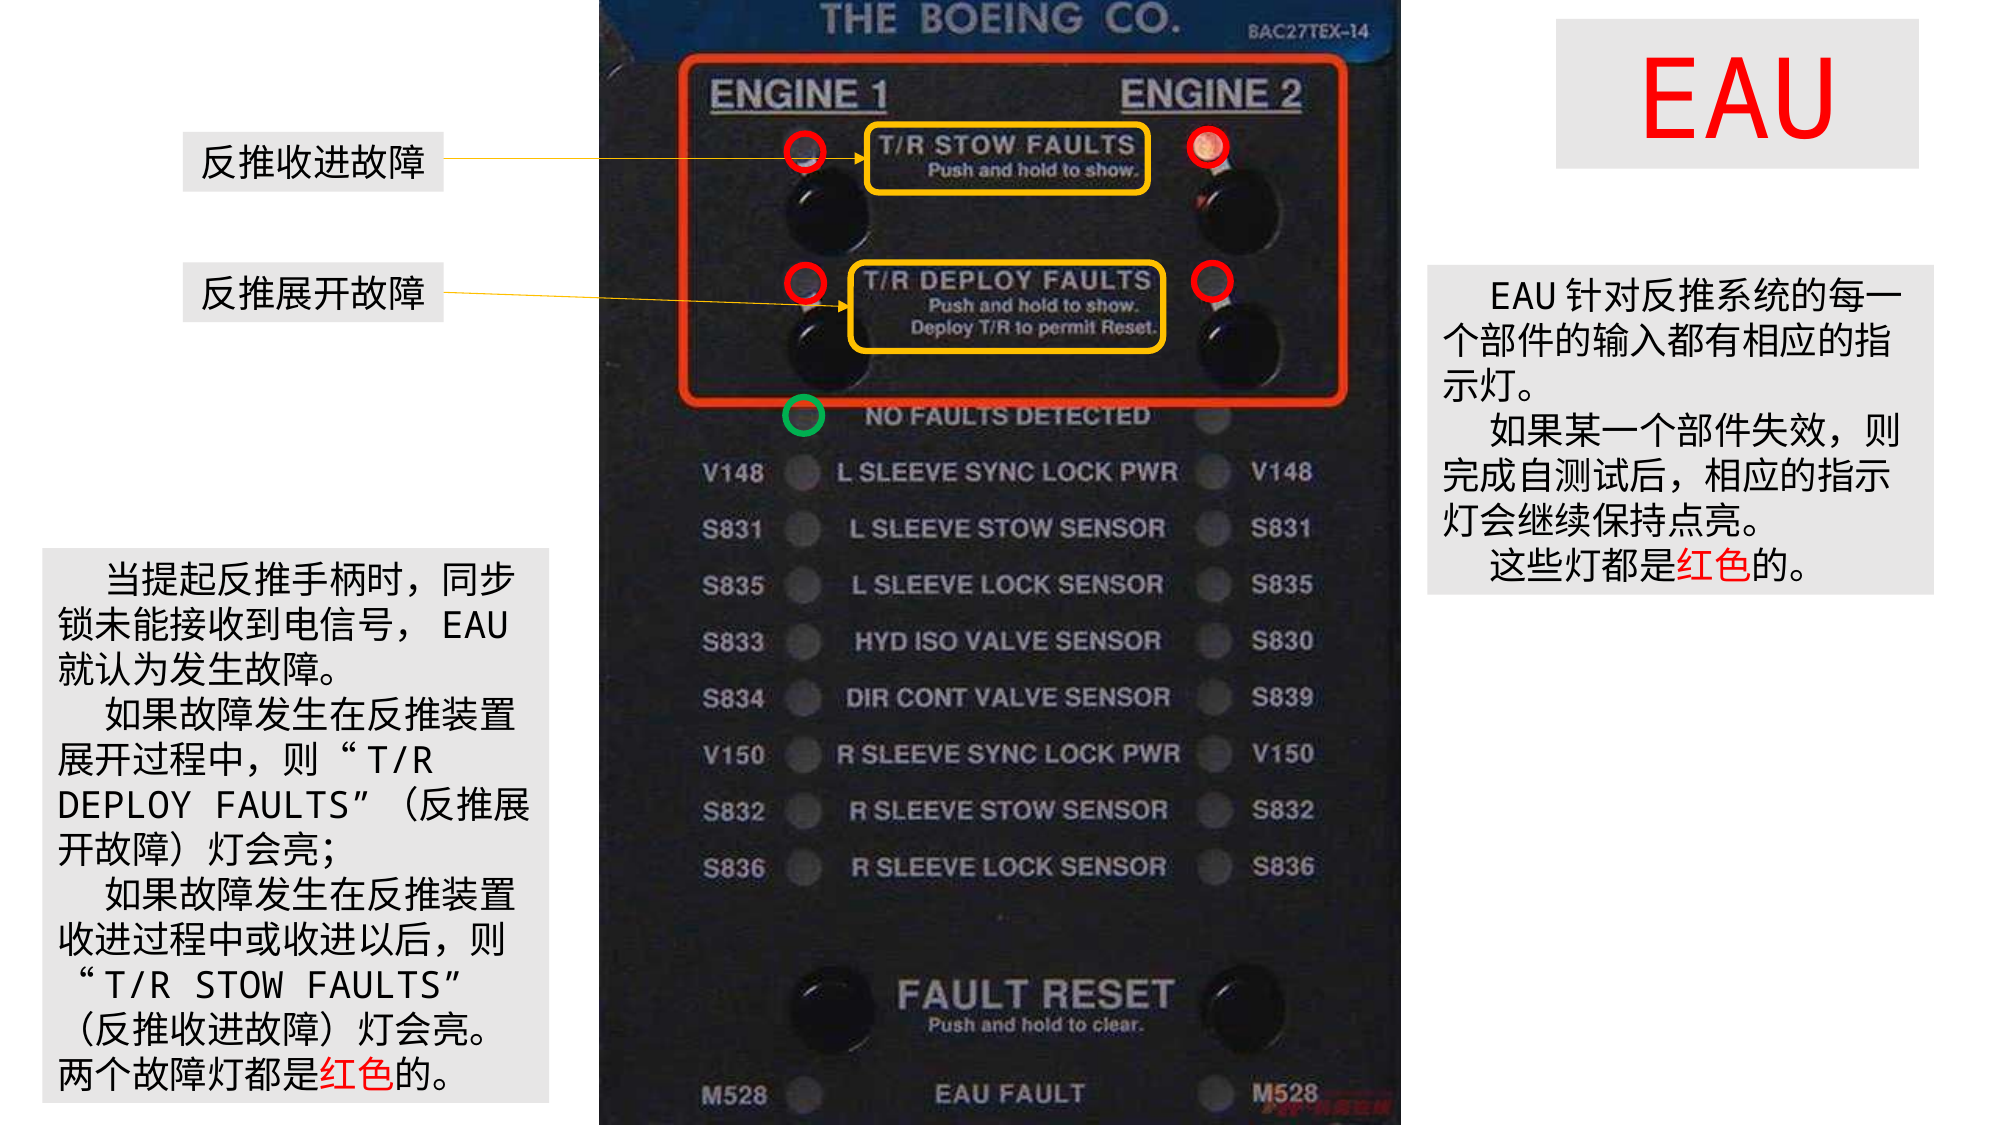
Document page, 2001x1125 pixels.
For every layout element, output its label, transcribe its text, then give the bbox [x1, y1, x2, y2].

text_box 当提起反推手柄时，同步锁未能接收到电信号，EAU 就认为发生故障。 如果故障发生在反推装置展开过程中，则“T/R DEPLOY FAULTS”（反推展开故障）灯会亮； 如果故障发生在反推装置收进过程中或收进以后，则“T/R STOW FAULTS”（反推收进故障）灯会亮。两个故障灯都是红色的。 [42, 548, 550, 1103]
text_box 反推展开故障 [182, 262, 444, 323]
text_box EAU针对反推系统的每一个部件的输入都有相应的指示灯。 如果某一个部件失效，则完成自测试后，相应的指示灯会继续保持点亮。 这些灯都是红色的。 [1427, 264, 1934, 595]
picture [599, 0, 1401, 1125]
text_box 反推收进故障 [182, 131, 444, 192]
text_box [443, 292, 851, 307]
text_box EAU [1556, 18, 1919, 169]
